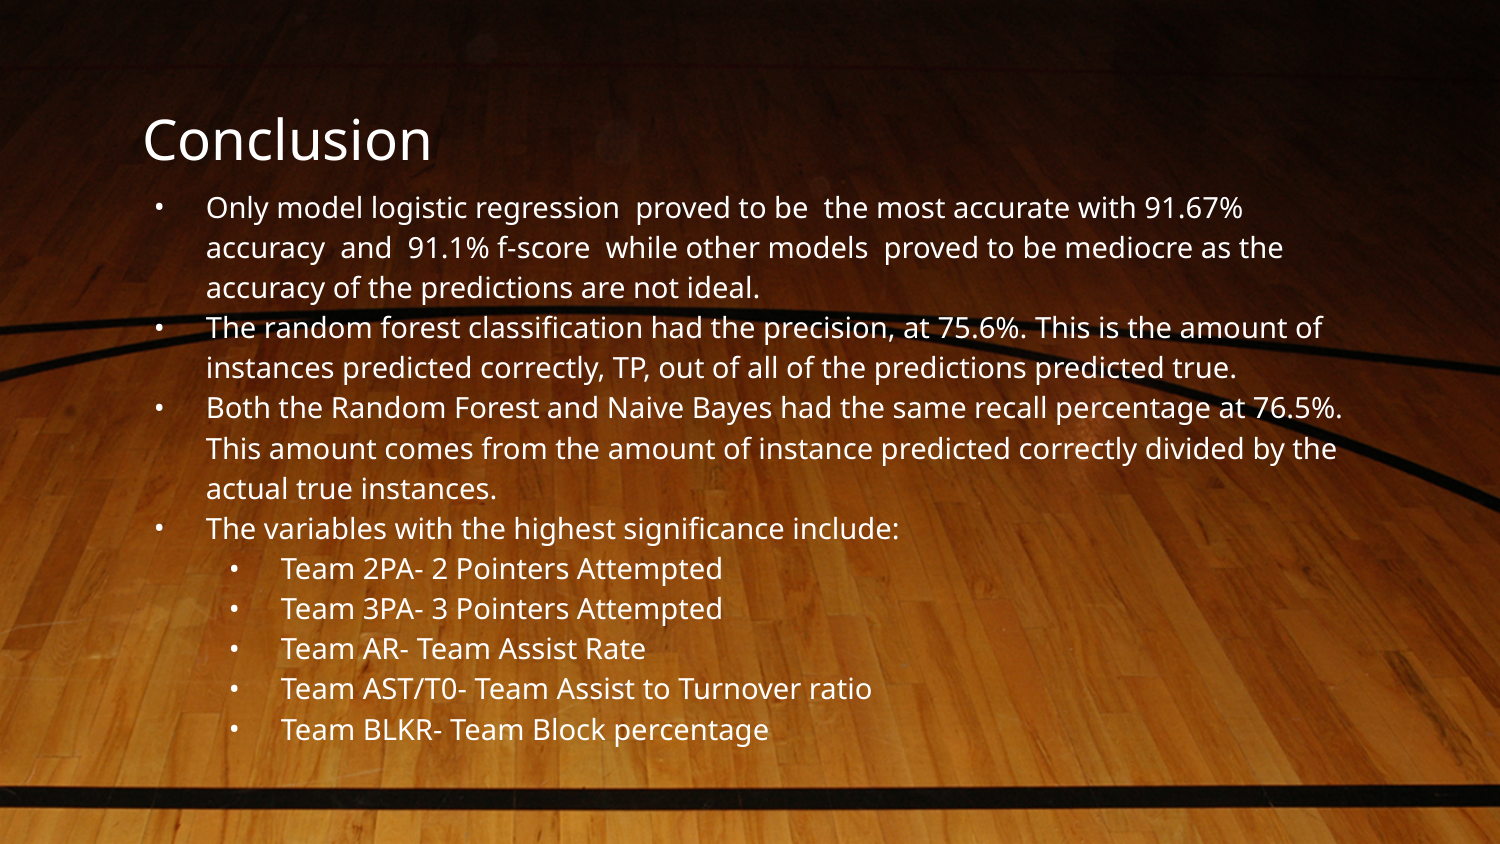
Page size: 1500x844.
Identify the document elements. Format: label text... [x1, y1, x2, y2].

picture [0, 0, 1500, 844]
list Only model logistic regression proved to be the most accurate with 91.67% accuracy and 91.1% f-score while other models proved to be mediocre as the accuracy of the predictions are not ideal. The random forest classification had the precision, at 75.6%. This is the amount of instances predicted correctly, TP, out of all of the predictions predicted true. Both the Random Forest and Naive Bayes had the same recall percentage at 76.5%. This amount comes from the amount of instance predicted correctly divided by the actual true instances. The variables with the highest significance include: Team 2PA- 2 Pointers Attempted Team 3PA- 3 Pointers Attempted Team AR- Team Assist Rate Team AST/T0- Team Assist to Turnover ratio Team BLKR- Team Block percentage [119, 178, 1357, 783]
title Conclusion [131, 37, 1369, 179]
